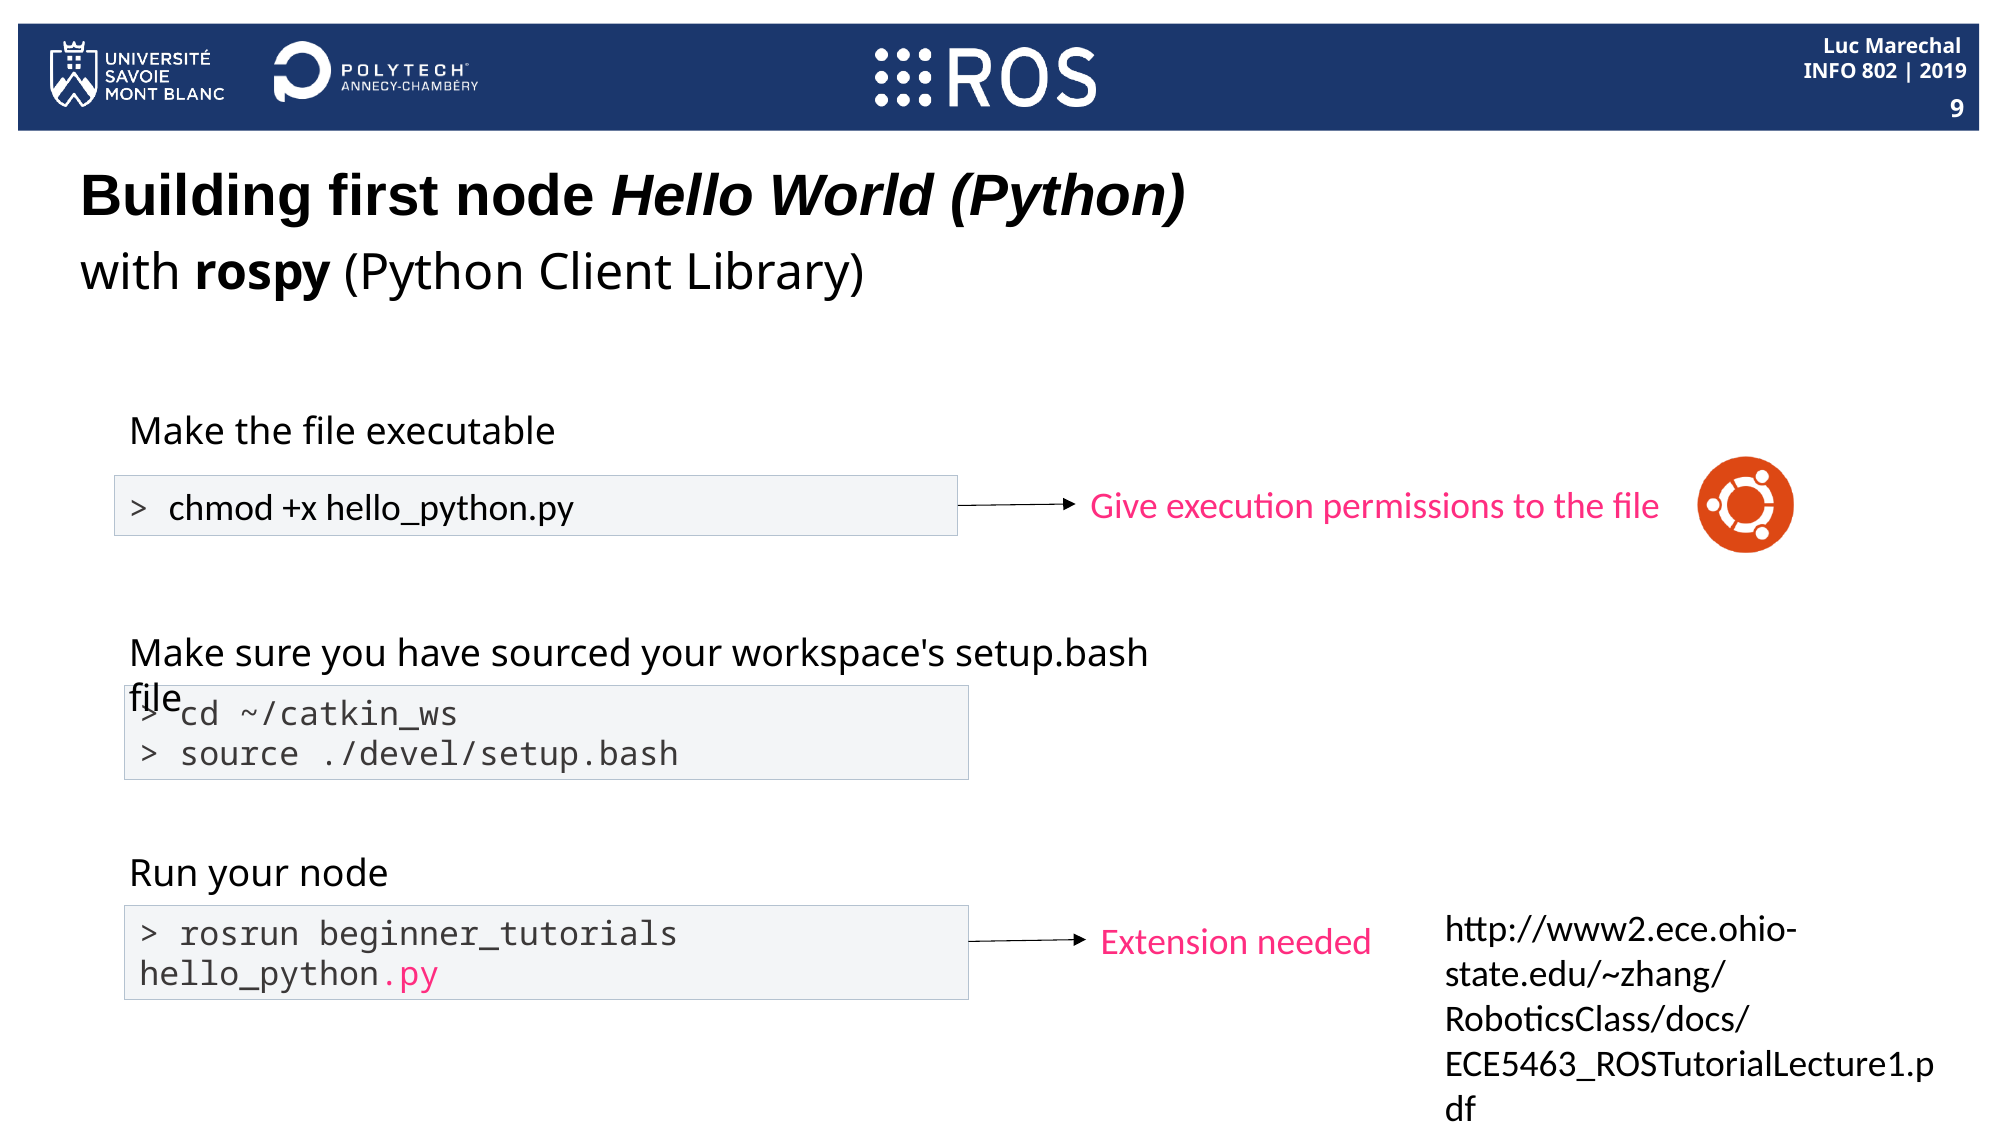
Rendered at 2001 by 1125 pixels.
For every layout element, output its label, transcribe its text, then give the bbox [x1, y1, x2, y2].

text_box Extension needed [1085, 909, 1405, 970]
slide_number 9 [1804, 79, 1980, 140]
text_box Make the file executable [114, 400, 653, 460]
text_box http://www2.ece.ohio-state.edu/~zhang/RoboticsClass/docs/ECE5463_ROSTutorialLecture1.pdf [1429, 897, 1966, 1125]
text_box > cd ~/catkin_ws > source ./devel/setup.bash [124, 726, 969, 780]
picture [274, 41, 478, 102]
text_box > chmod +x hello_python.py [114, 475, 958, 536]
picture [875, 47, 1096, 107]
title Building first node Hello World (Python) [65, 154, 1791, 239]
picture [50, 41, 224, 107]
picture [1697, 456, 1794, 553]
text_box Make sure you have sourced your workspace's setup.bash file [114, 621, 1217, 726]
text_box > rosrun beginner_tutorials hello_python.py [124, 905, 969, 1000]
text_box with rospy (Python Client Library) [65, 238, 954, 317]
text_box Run your node [114, 842, 1217, 902]
text_box Give execution permissions to the file [1075, 474, 1697, 534]
